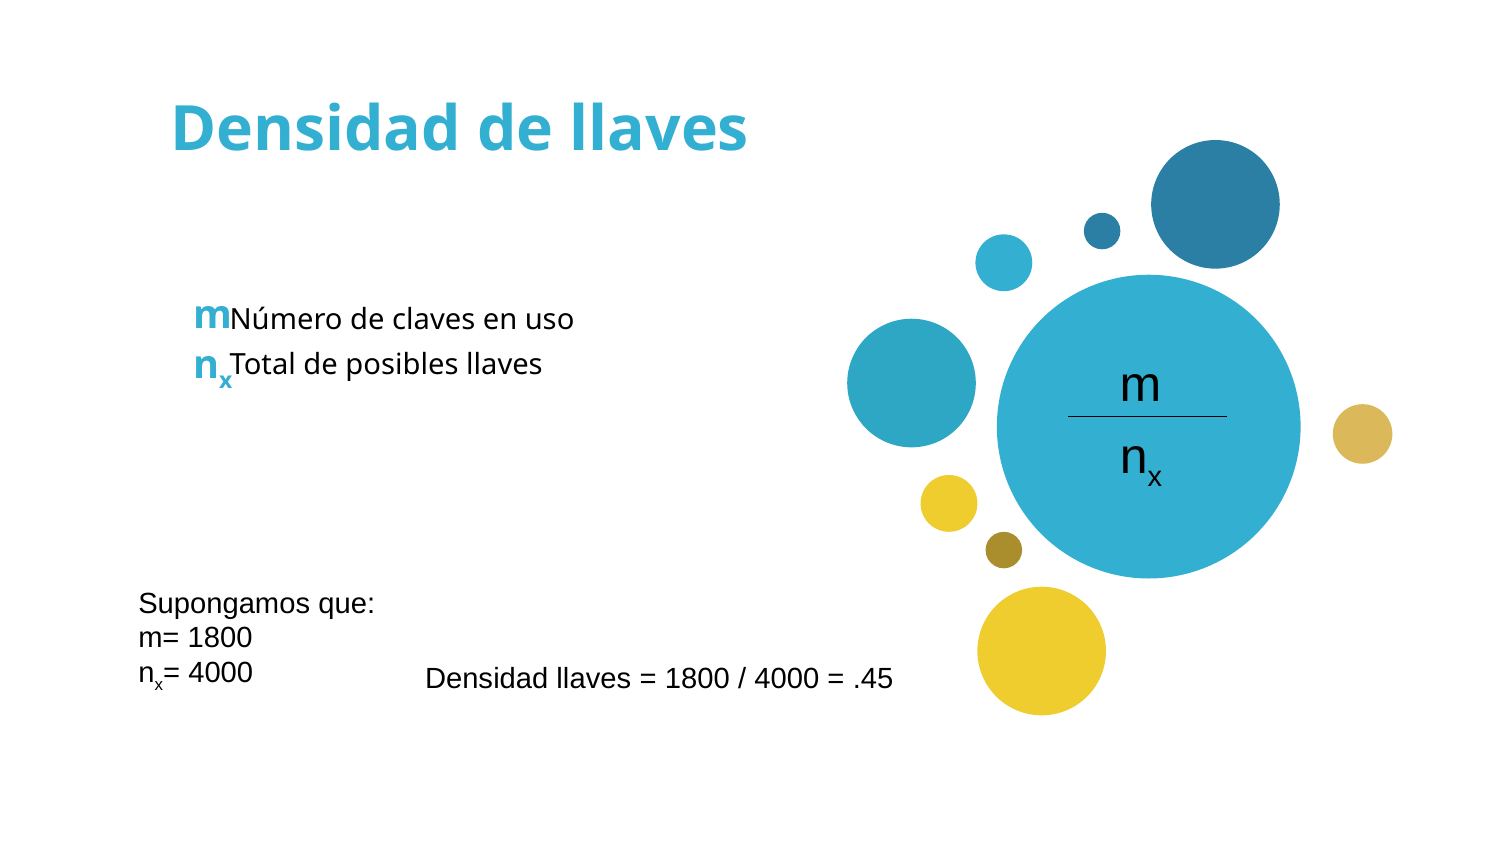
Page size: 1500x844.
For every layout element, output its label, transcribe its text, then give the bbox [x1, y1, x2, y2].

text_box Densidad llaves = 1800 / 4000 = .45 [410, 651, 910, 702]
title Densidad de llaves [155, 72, 1426, 167]
text_box Supongamos que: m= 1800 nx= 4000 [123, 576, 391, 736]
text_box nx [1105, 424, 1178, 500]
subtitle Número de claves en uso [214, 285, 780, 330]
subtitle Total de posibles llaves [214, 330, 1059, 493]
subtitle m [155, 273, 451, 323]
text_box m [1104, 344, 1177, 415]
subtitle nx [155, 323, 214, 418]
